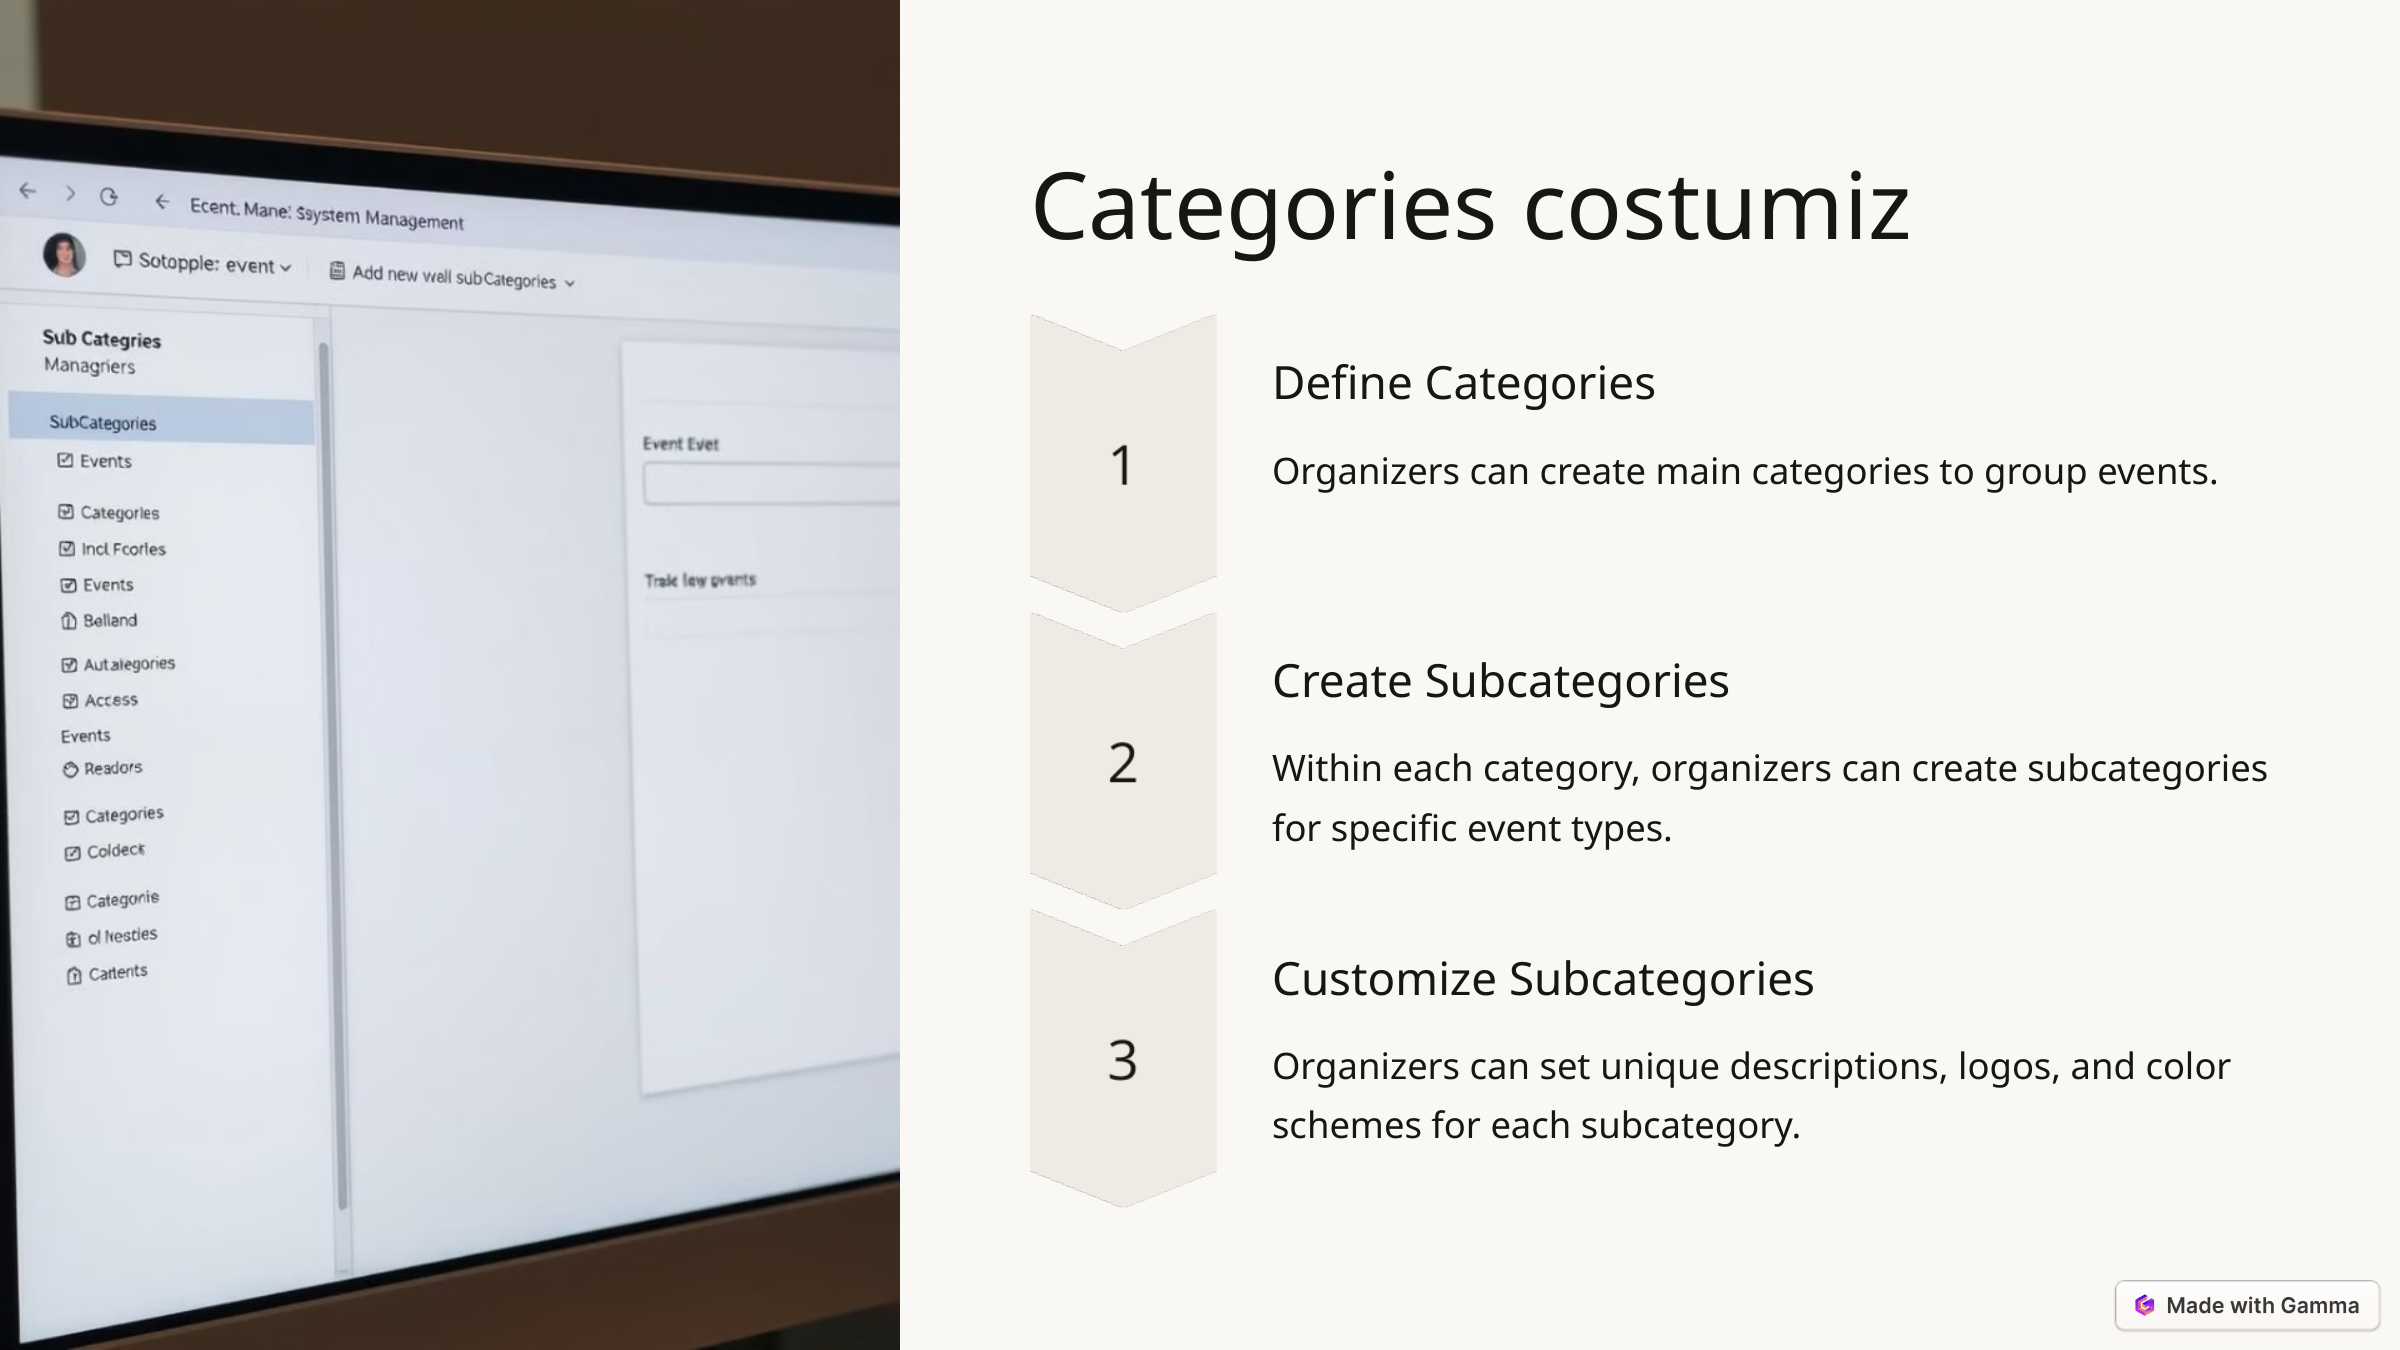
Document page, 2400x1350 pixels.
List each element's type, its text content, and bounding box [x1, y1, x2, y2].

text_box Organizers can set unique descriptions, logos, and color schemes for each subcategory. [1272, 1027, 2270, 1147]
picture [0, 0, 900, 1350]
picture [1030, 314, 1217, 1208]
picture [2106, 1271, 2389, 1339]
text_box Customize Subcategories [1272, 947, 1831, 1006]
text_box Within each category, organizers can create subcategories for specific event types. [1272, 729, 2270, 849]
text_box Organizers can create main categories to group events. [1272, 432, 2270, 492]
text_box Create Subcategories [1271, 649, 1747, 708]
text_box Categories costumiz [1030, 142, 2246, 259]
text_box Define Categories [1271, 351, 1738, 410]
